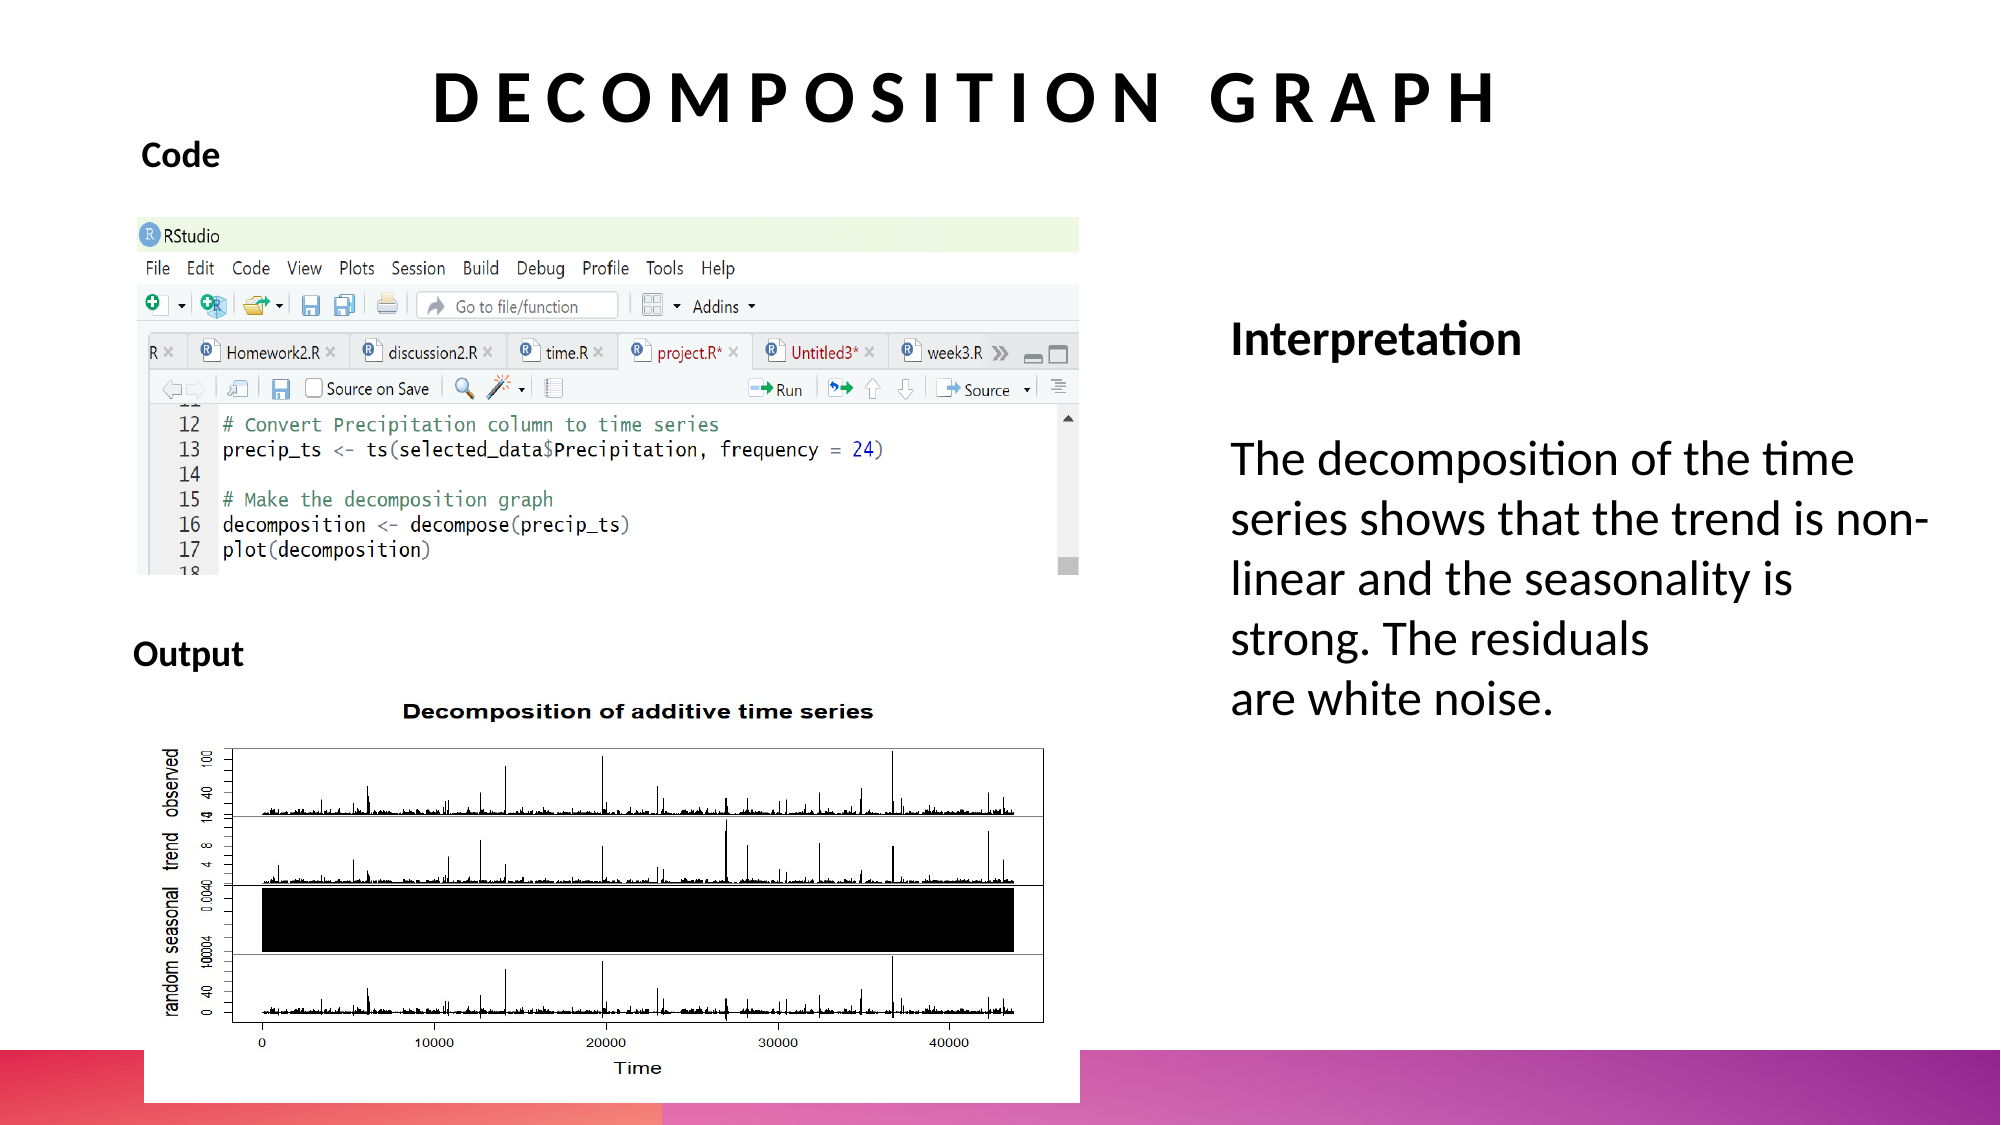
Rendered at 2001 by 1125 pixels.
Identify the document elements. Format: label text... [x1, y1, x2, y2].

text_box Code [126, 123, 445, 183]
picture [144, 681, 1080, 1103]
text_box Output [118, 621, 437, 682]
text_box Interpretation The decomposition of the time series shows that the trend is non-linear and the seasonality is strong. The residuals are white noise. [1215, 297, 1956, 733]
picture [137, 217, 1079, 575]
title Decomposition graph [214, 22, 1715, 138]
